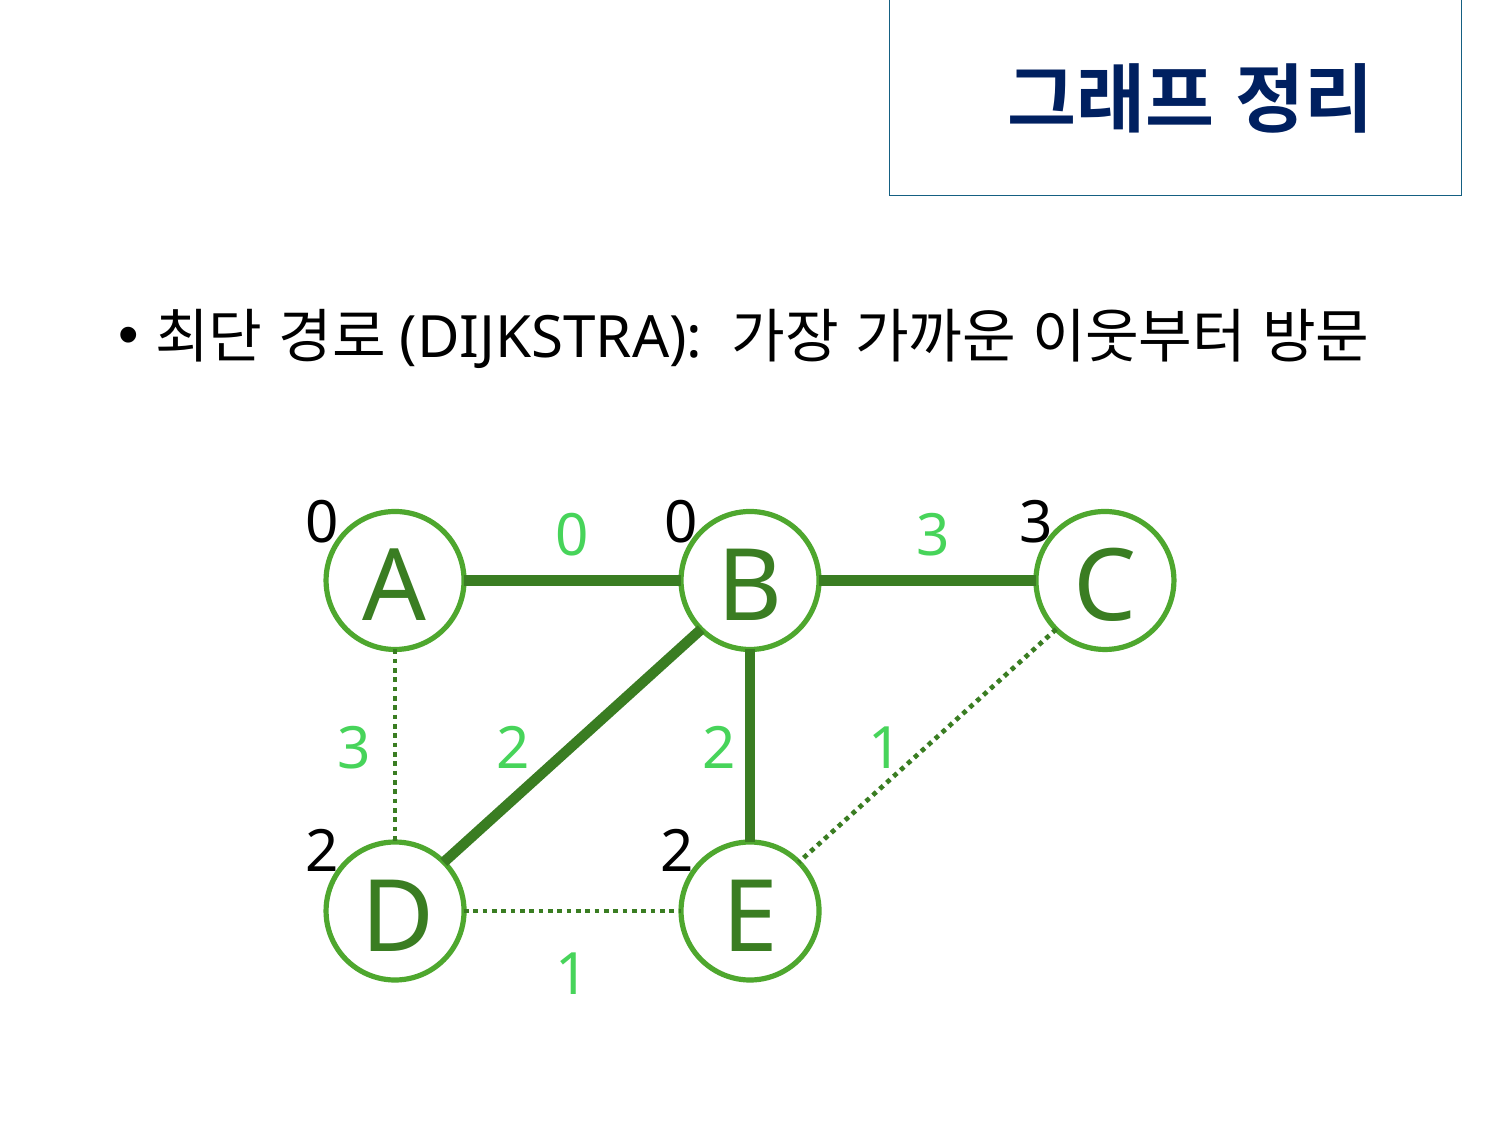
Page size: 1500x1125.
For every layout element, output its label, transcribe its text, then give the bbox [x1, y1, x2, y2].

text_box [798, 628, 1057, 863]
text_box D [324, 840, 466, 982]
text_box B [679, 509, 821, 651]
text_box 2 [702, 702, 749, 788]
text_box 0 [649, 476, 713, 562]
text_box 3 [322, 702, 386, 788]
list 최단 경로(DIJKSTRA): 가장 가까운 이웃부터 방문 [103, 299, 1500, 1014]
text_box 2 [645, 806, 709, 891]
title 그래프 정리 [889, 0, 1462, 196]
text_box 3 [1004, 476, 1068, 562]
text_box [443, 628, 702, 863]
text_box 2 [290, 806, 354, 891]
text_box 1 [541, 928, 604, 1014]
text_box E [679, 840, 821, 982]
text_box 0 [290, 476, 354, 562]
text_box 0 [541, 489, 604, 575]
text_box A [324, 509, 466, 651]
text_box 3 [901, 489, 965, 575]
text_box C [1034, 509, 1176, 652]
